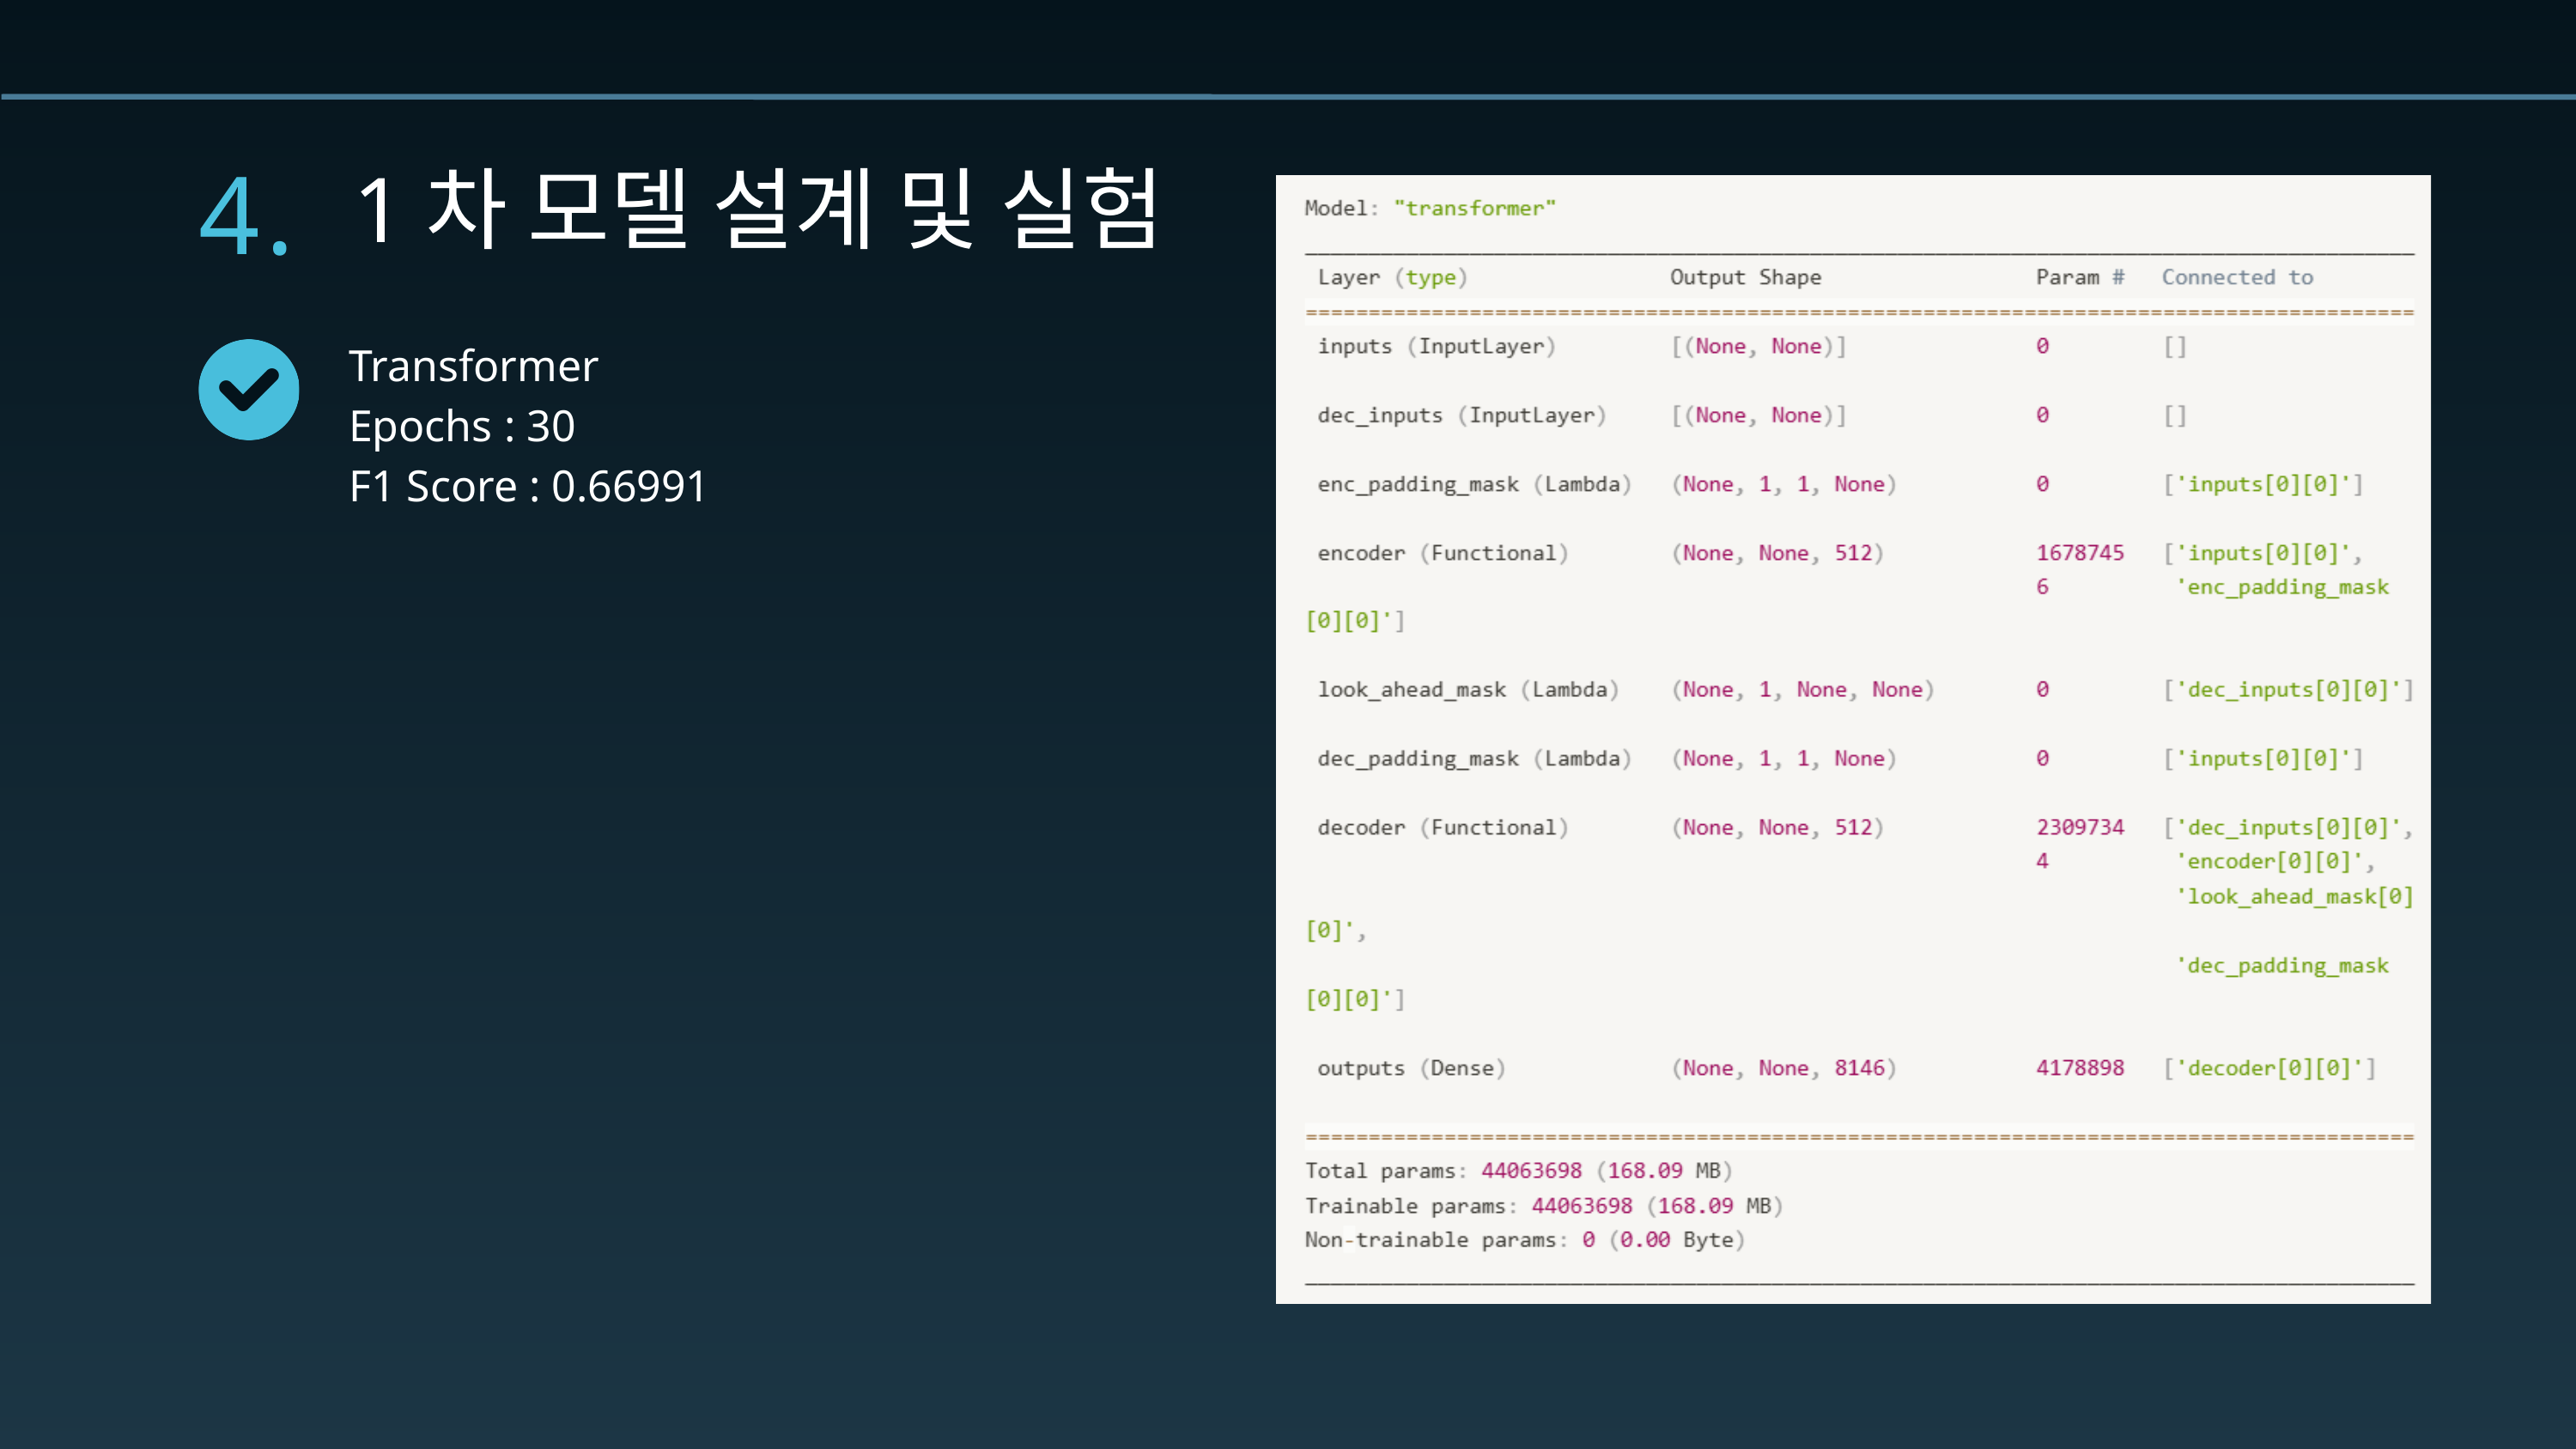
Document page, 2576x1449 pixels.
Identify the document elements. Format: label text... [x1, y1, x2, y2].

text_box 4. [144, 136, 349, 276]
text_box [1276, 175, 2432, 1304]
text_box 1차 모델 설계 및 실험 [353, 153, 2376, 261]
text_box [198, 339, 300, 440]
text_box Transformer Epochs : 30 F1 Score : 0.66991 [349, 330, 2341, 511]
